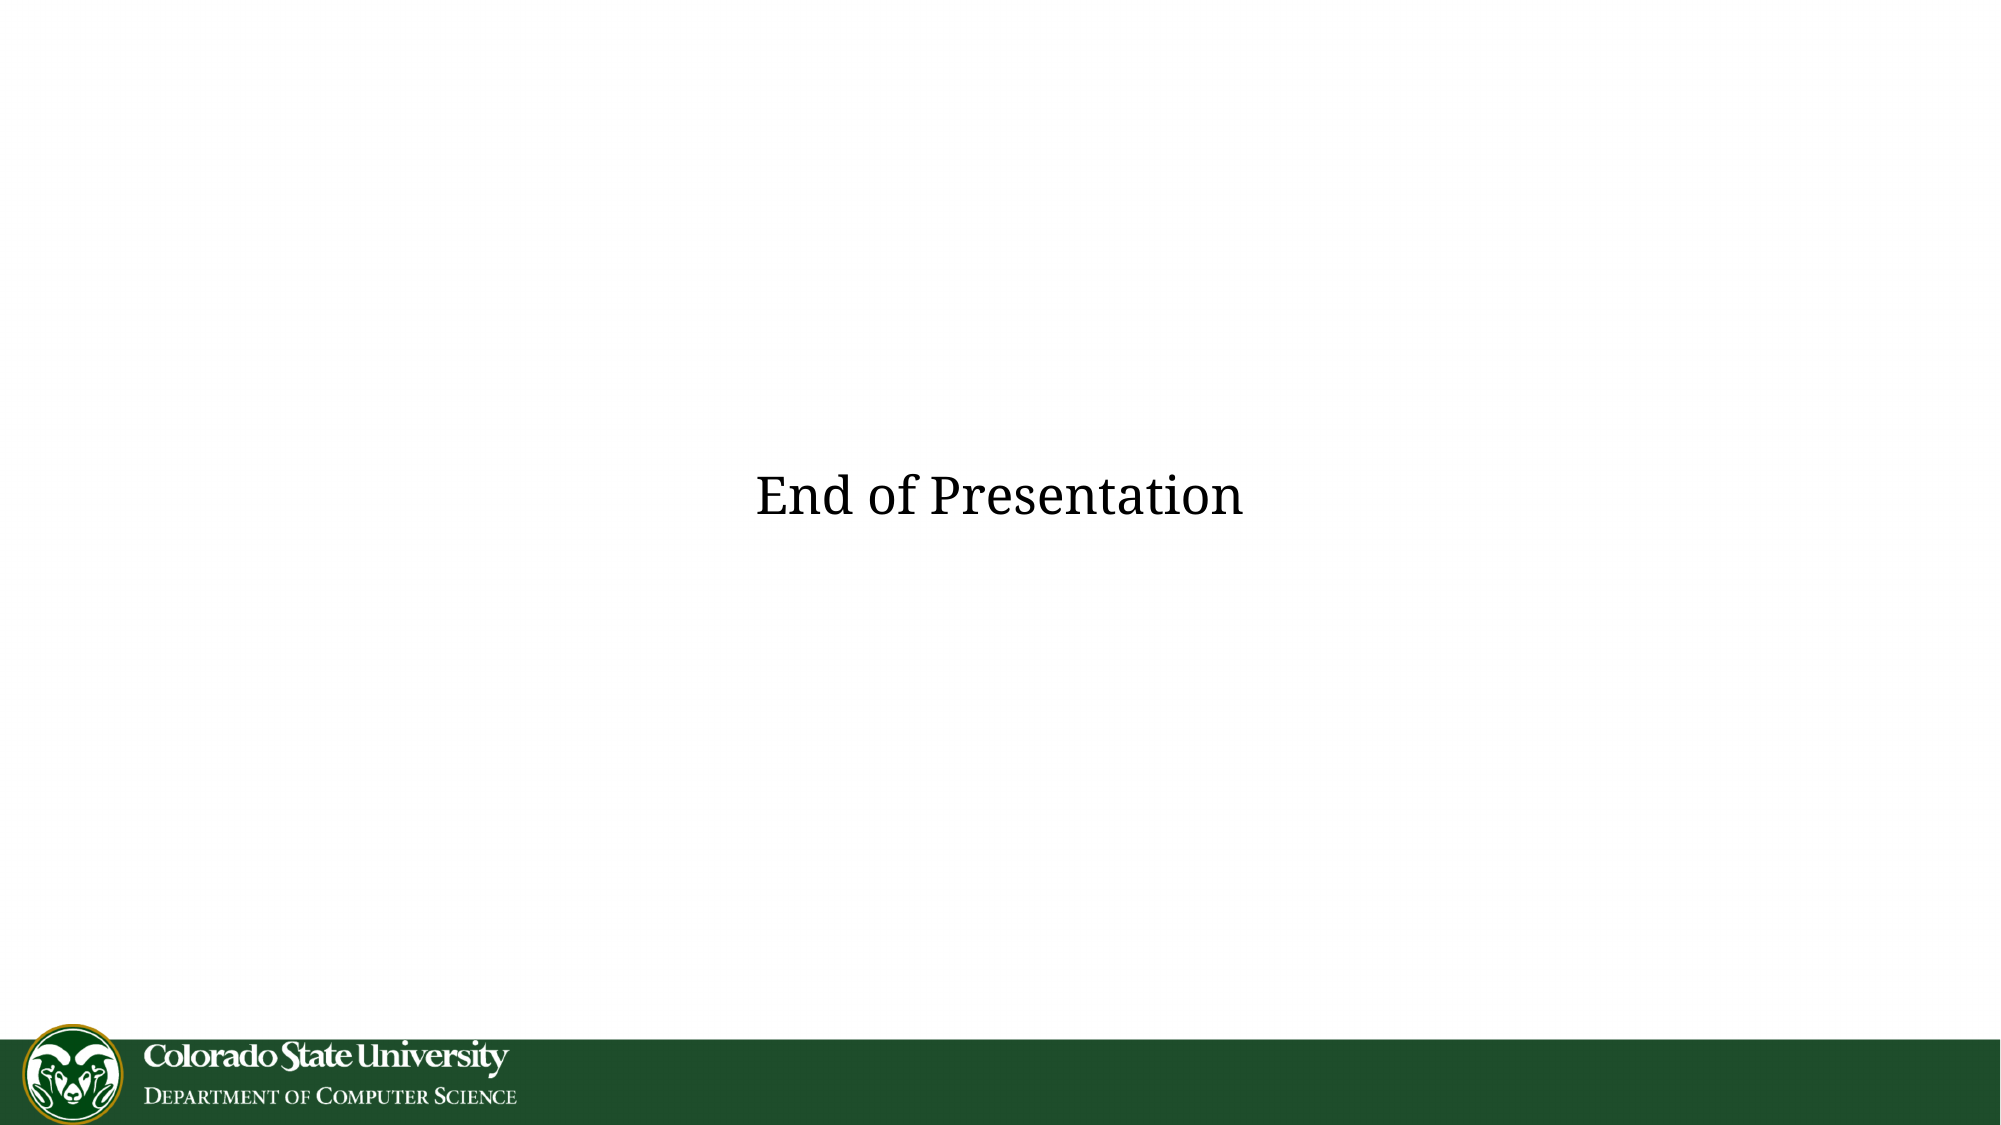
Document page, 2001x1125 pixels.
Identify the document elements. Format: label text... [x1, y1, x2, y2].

picture [0, 0, 2001, 1125]
text_box End of Presentation [704, 455, 1296, 534]
